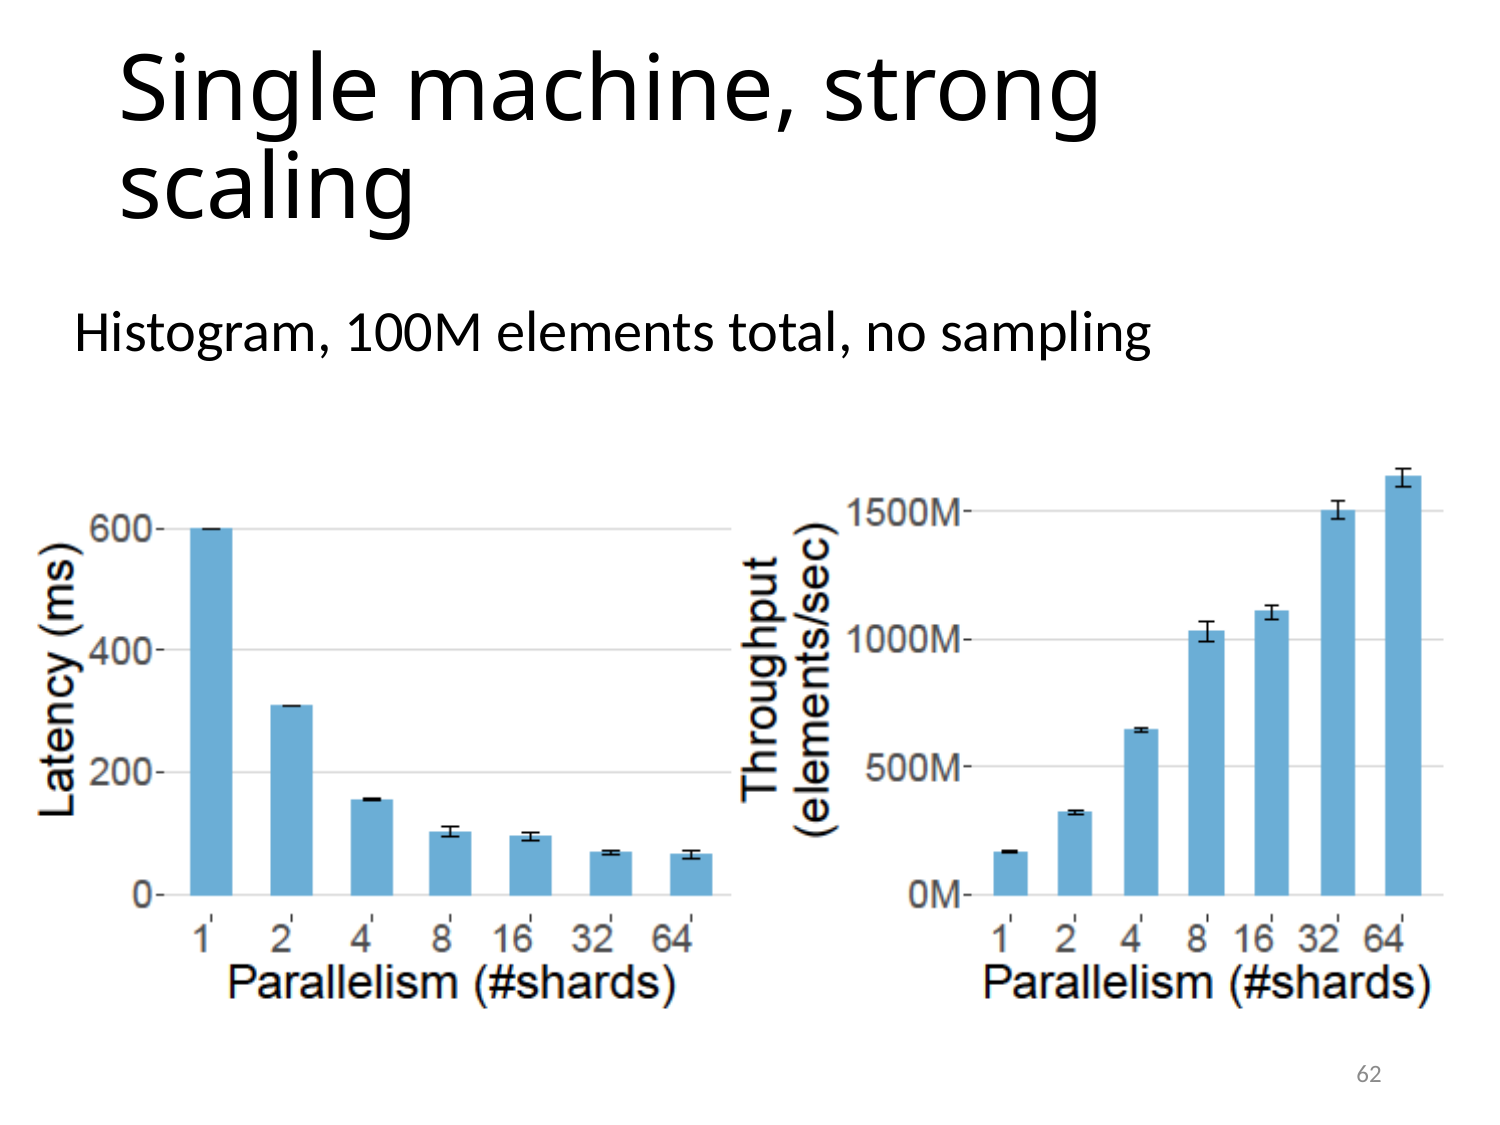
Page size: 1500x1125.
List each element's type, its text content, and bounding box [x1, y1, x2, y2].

title Single machine, strong scaling [103, 59, 1397, 220]
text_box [28, 436, 731, 1015]
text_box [731, 436, 1454, 1015]
slide_number 62 [1059, 1042, 1397, 1103]
text_box Histogram, 100M elements total, no sampling [60, 293, 1463, 409]
